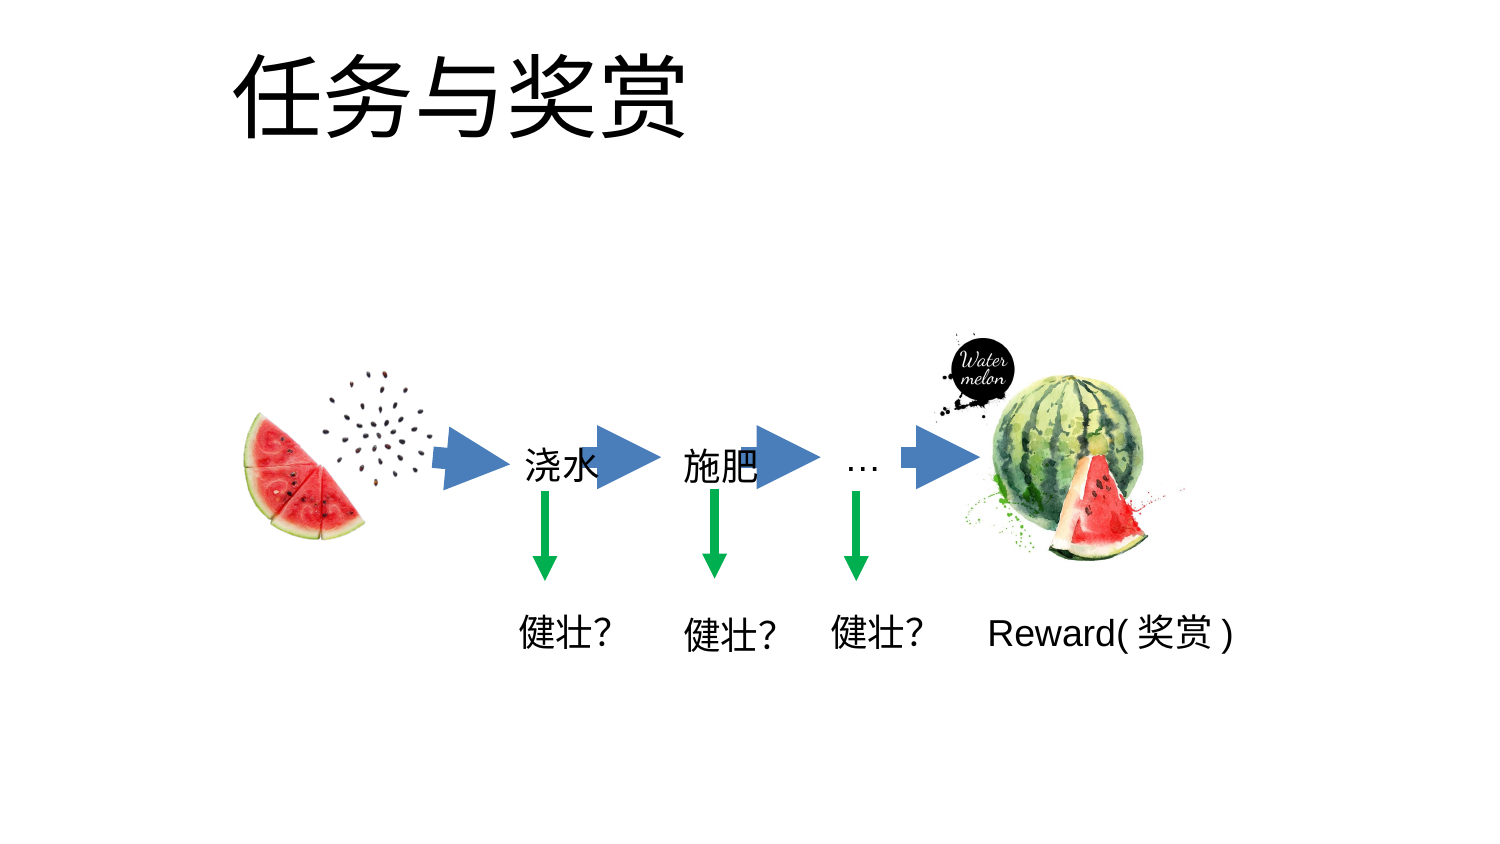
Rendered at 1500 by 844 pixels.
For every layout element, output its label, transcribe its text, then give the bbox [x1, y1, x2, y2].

text_box 健壮？ [503, 601, 646, 661]
text_box 健壮？ [815, 602, 958, 662]
text_box Reward(奖赏) [972, 601, 1249, 661]
text_box 施肥 [669, 435, 774, 496]
title 任务与奖赏 [75, 33, 1425, 175]
picture [922, 316, 1187, 582]
picture [218, 350, 513, 548]
text_box 健壮？ [668, 604, 811, 664]
text_box … [829, 426, 897, 487]
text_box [432, 456, 510, 466]
text_box 浇水 [517, 434, 615, 495]
